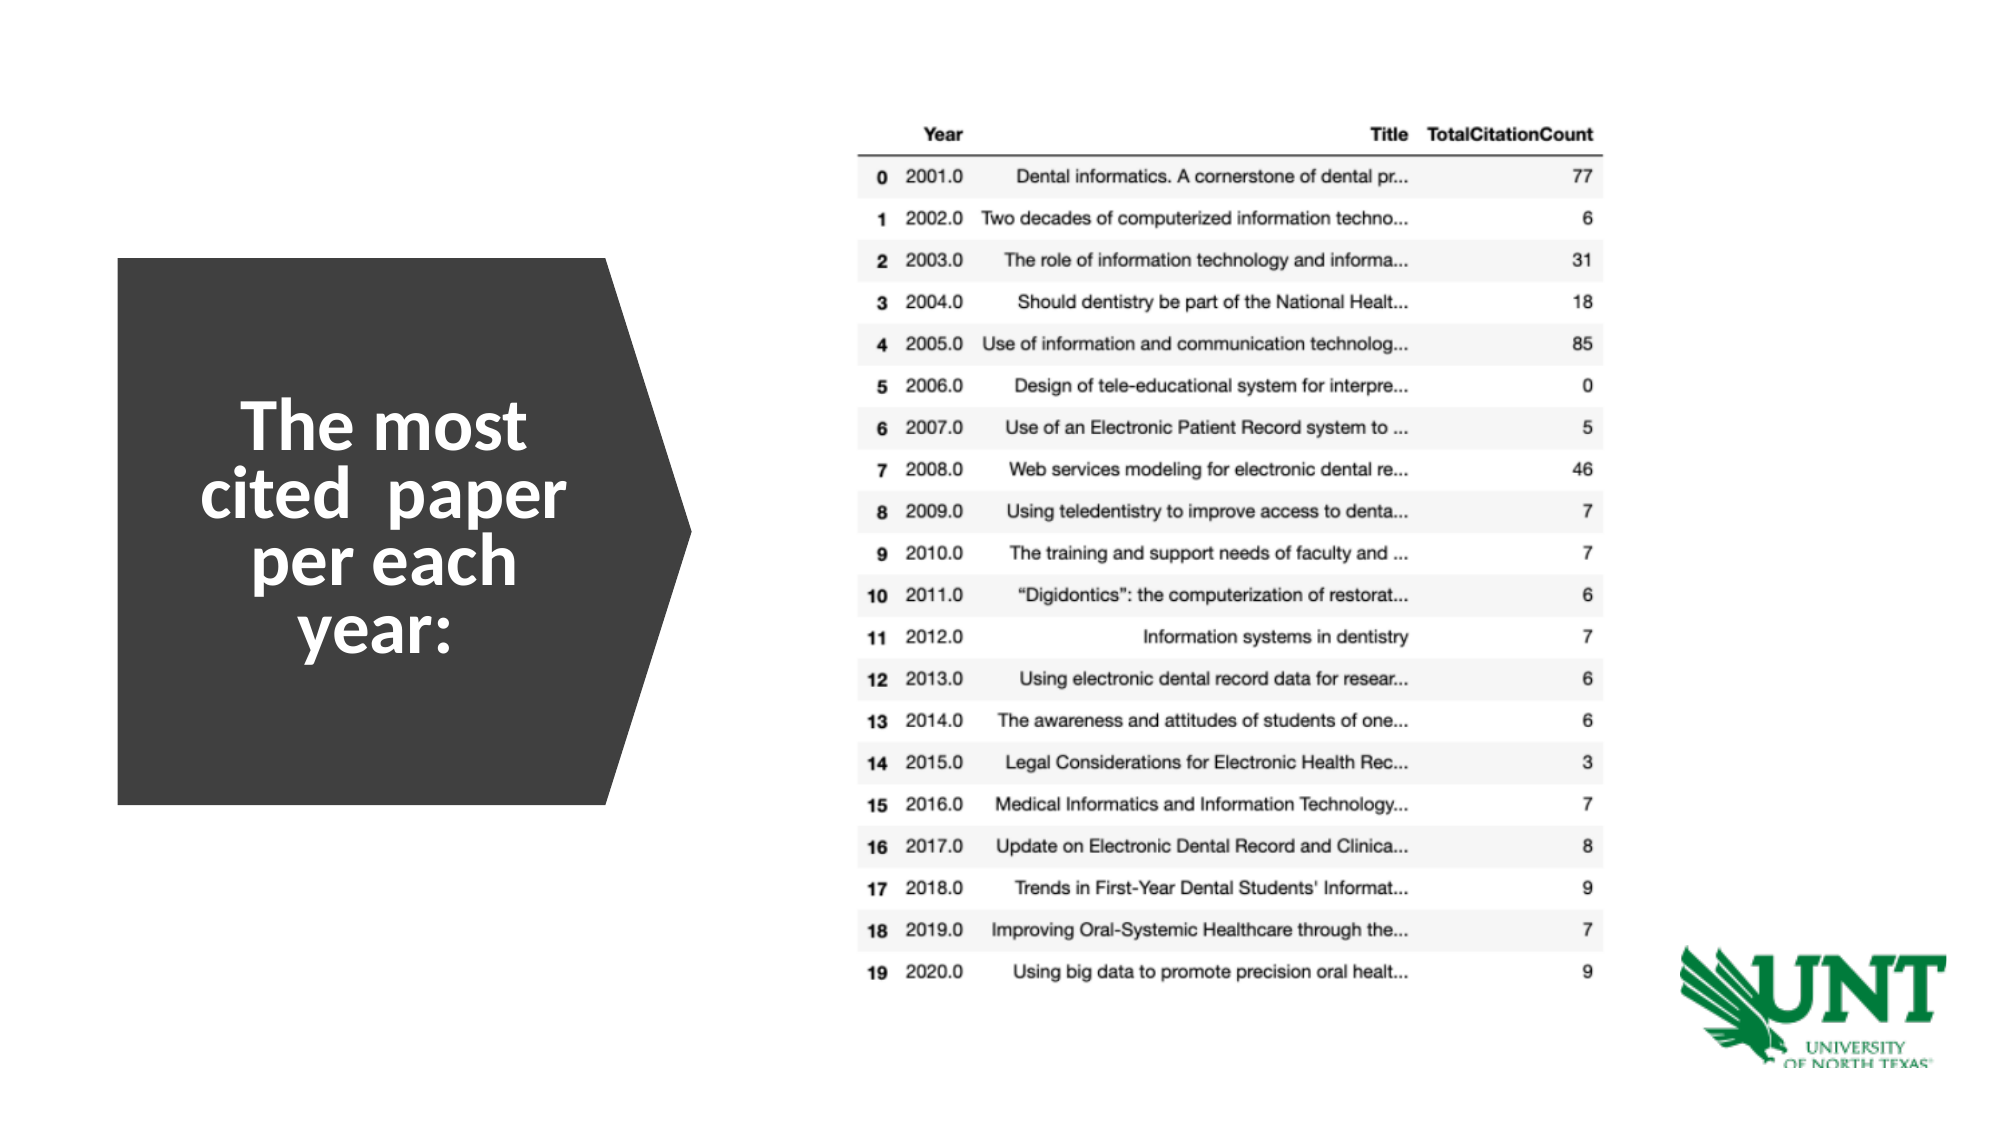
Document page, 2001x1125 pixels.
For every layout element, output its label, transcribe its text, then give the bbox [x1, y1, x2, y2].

picture [845, 105, 1623, 1020]
text_box The most cited paper per each year: [168, 322, 601, 741]
text_box [116, 257, 693, 807]
